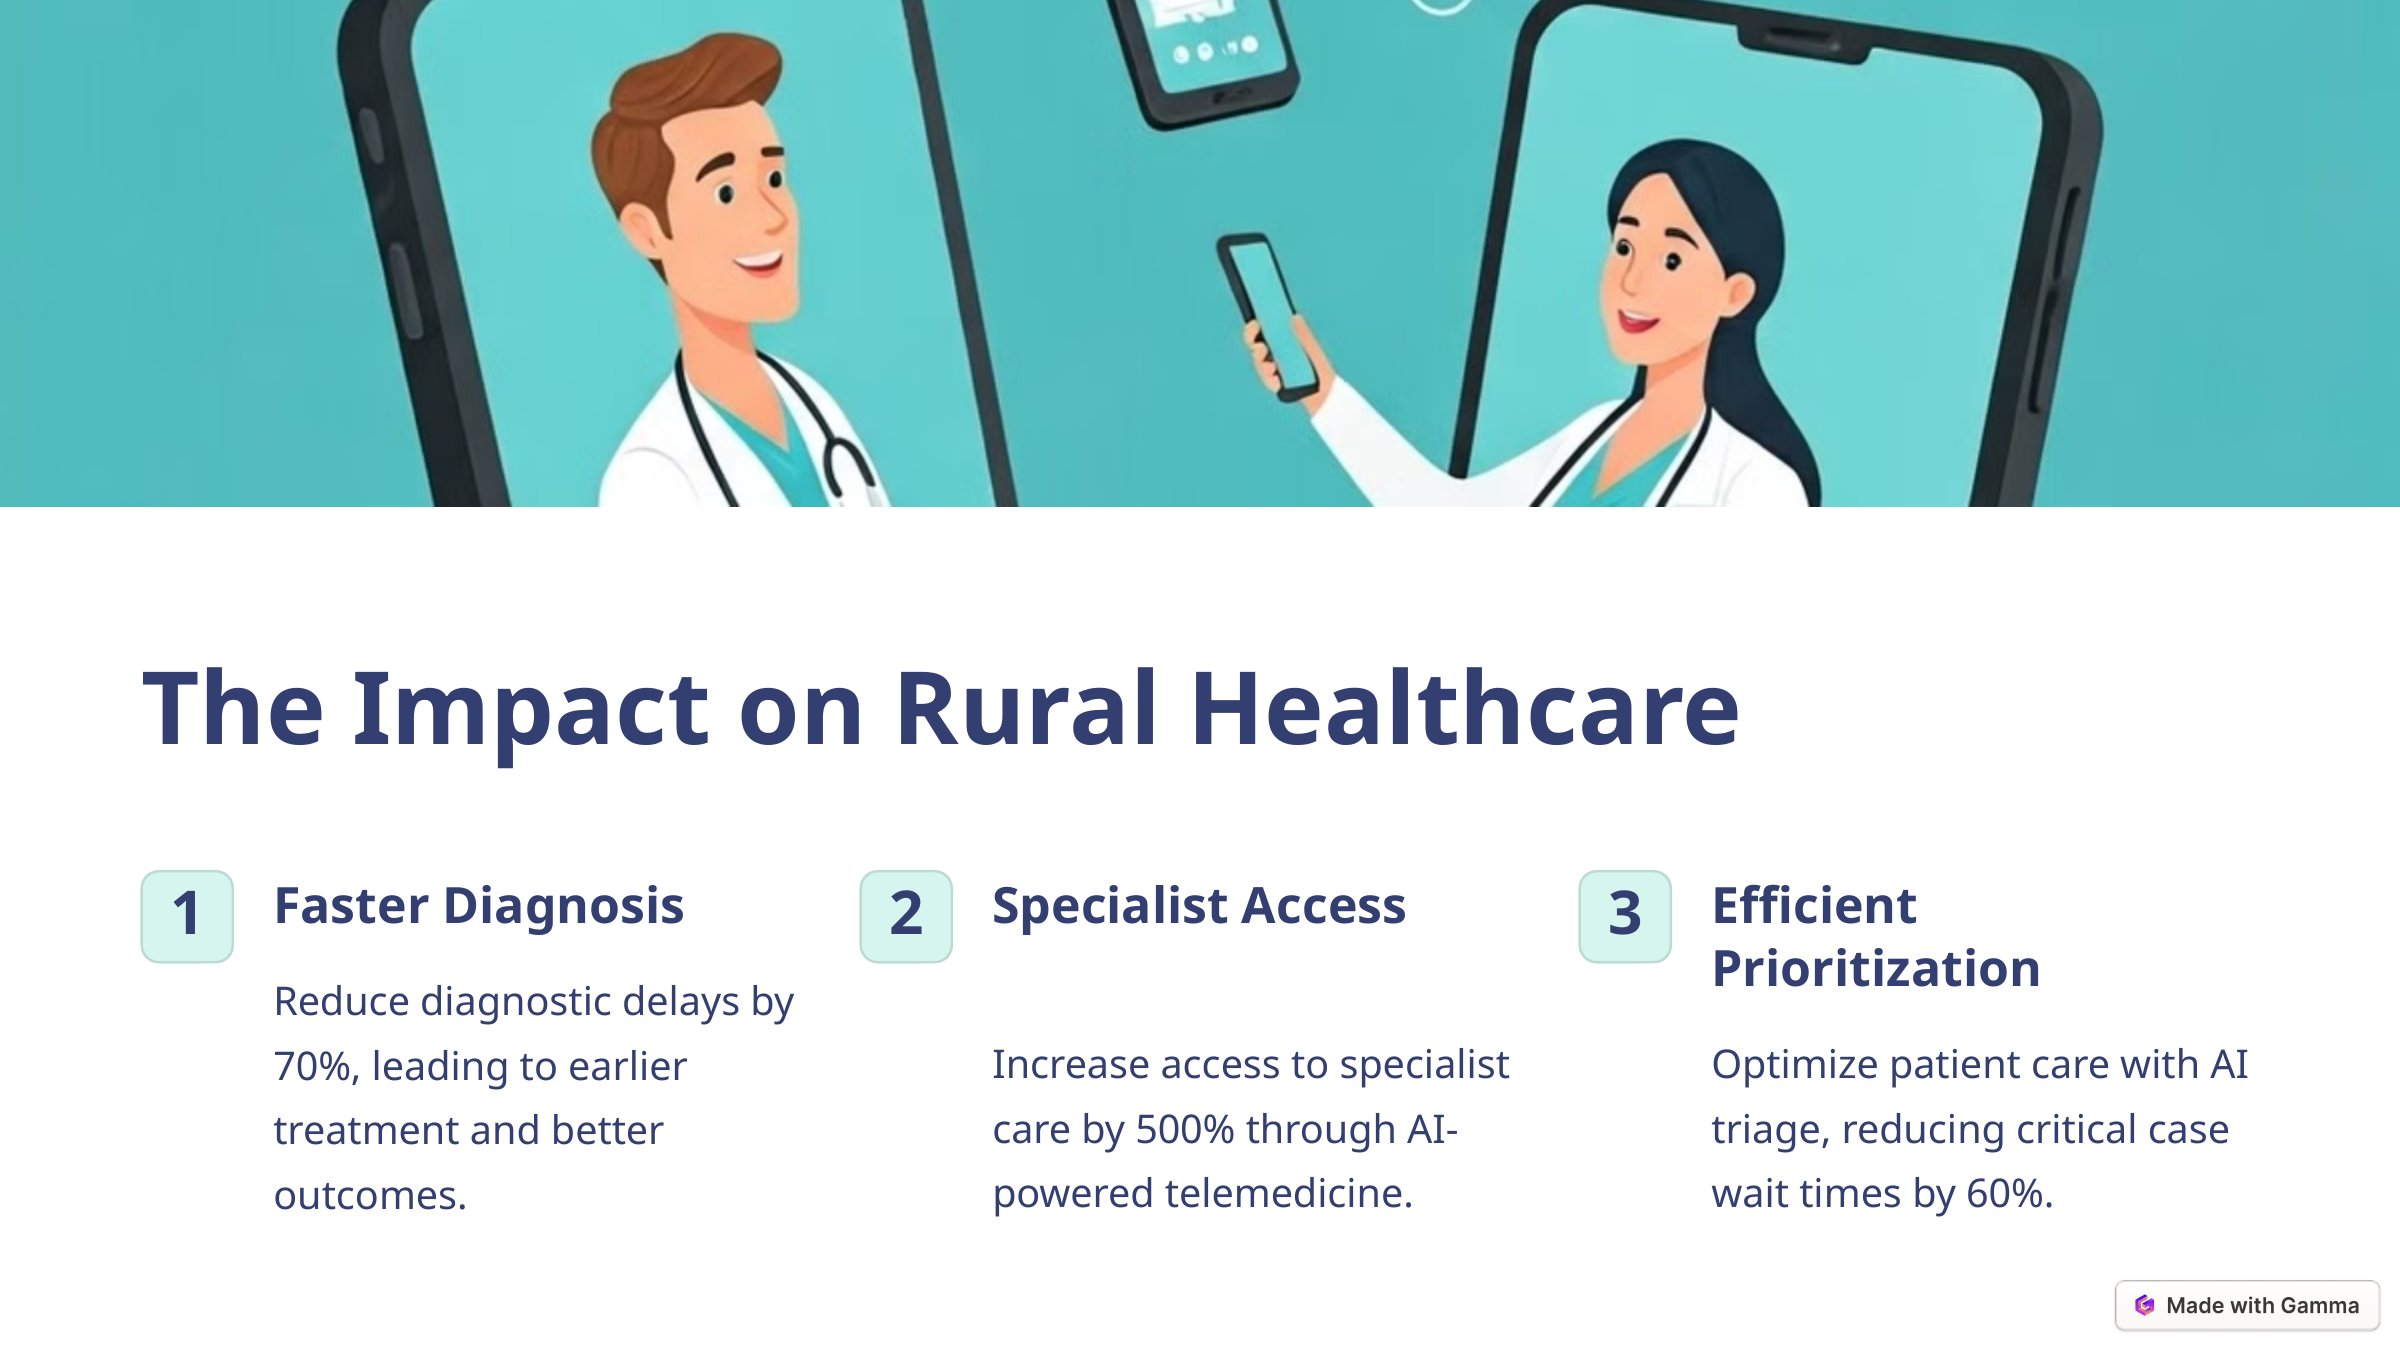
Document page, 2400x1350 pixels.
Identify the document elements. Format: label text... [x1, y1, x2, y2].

text_box [1579, 871, 1671, 963]
text_box Faster Diagnosis [273, 871, 814, 935]
picture [2106, 1271, 2389, 1339]
text_box 1 [171, 886, 204, 948]
text_box 2 [880, 886, 932, 948]
text_box 3 [1599, 886, 1651, 948]
text_box Specialist Access [992, 871, 1540, 998]
text_box Increase access to specialist care by 500% through AI-powered telemedicine. [992, 1021, 1540, 1217]
text_box Efficient Prioritization [1711, 871, 2259, 998]
text_box Reduce diagnostic delays by 70%, leading to earlier treatment and better outcomes. [273, 958, 821, 1218]
picture [0, 0, 2400, 507]
text_box [141, 871, 233, 963]
text_box [860, 871, 952, 963]
text_box Optimize patient care with AI triage, reducing critical case wait times by 60%. [1711, 1021, 2259, 1217]
text_box The Impact on Rural Healthcare [141, 638, 2146, 765]
